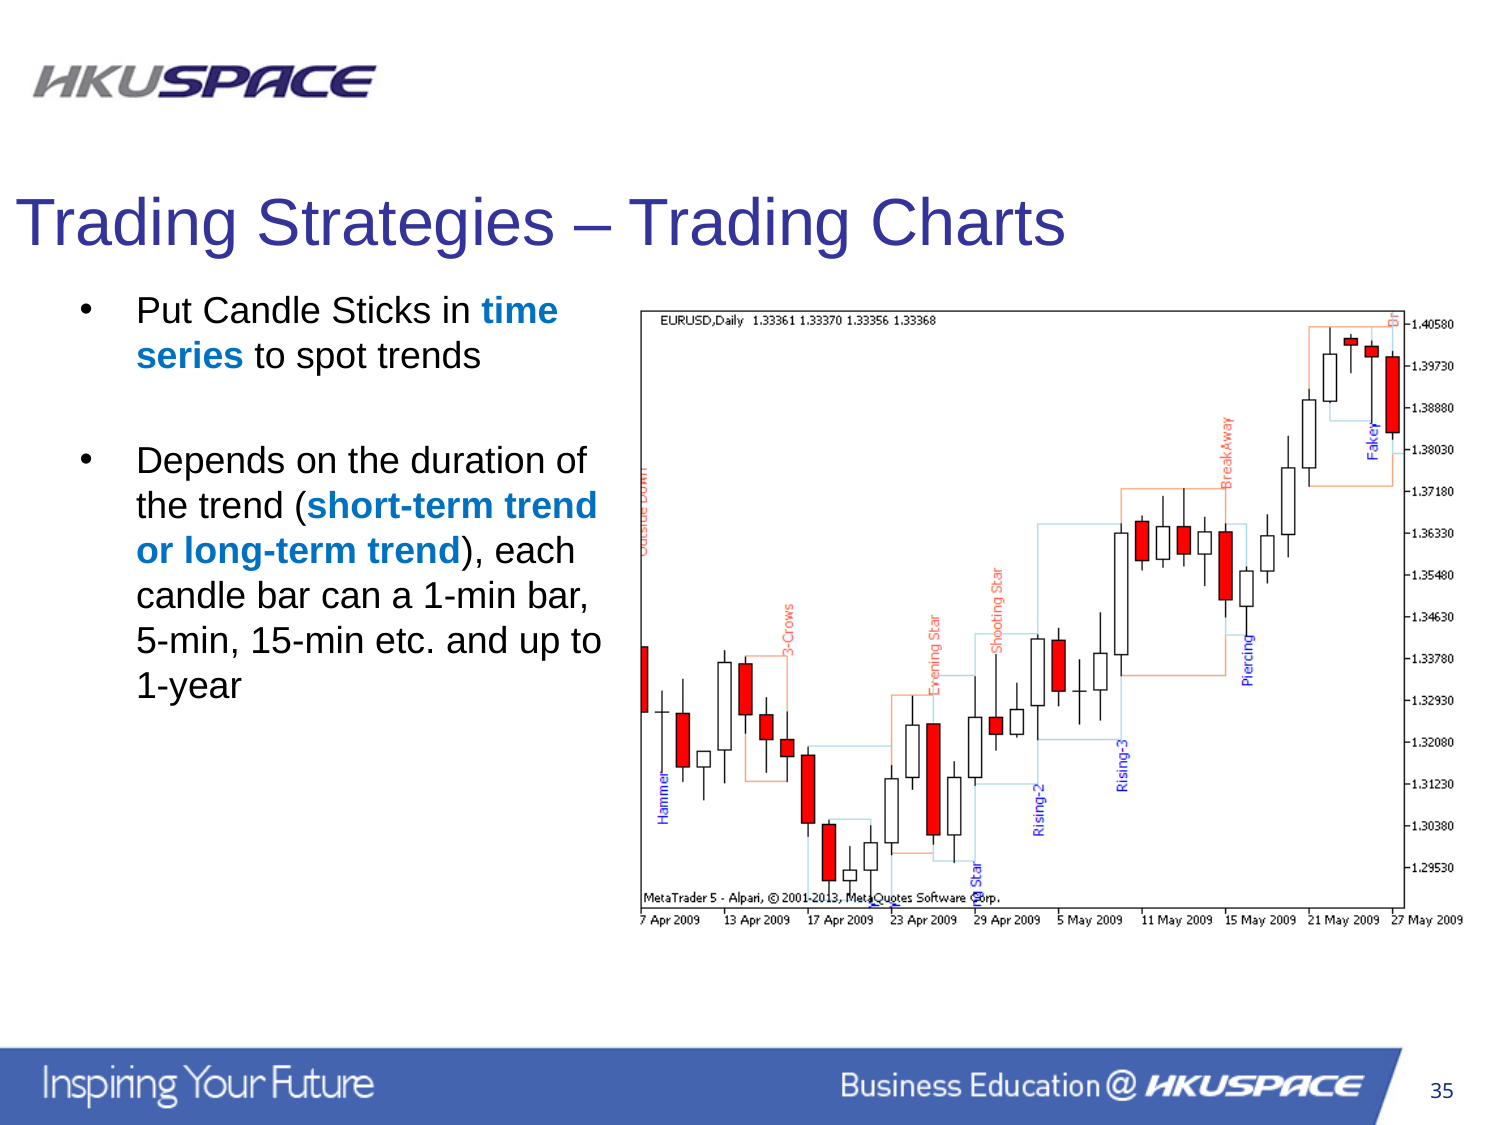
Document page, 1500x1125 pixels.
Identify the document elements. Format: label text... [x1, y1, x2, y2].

text_box Put Candle Sticks in time series to spot trends Depends on the duration of the trend (short-term trend or long-term trend), each candle bar can a 1-min bar, 5-min, 15-min etc. and up to 1-year [64, 278, 621, 965]
title Trading Strategies – Trading Charts [0, 101, 1325, 266]
slide_number 35 [1415, 1070, 1499, 1125]
picture [0, 0, 1500, 1125]
